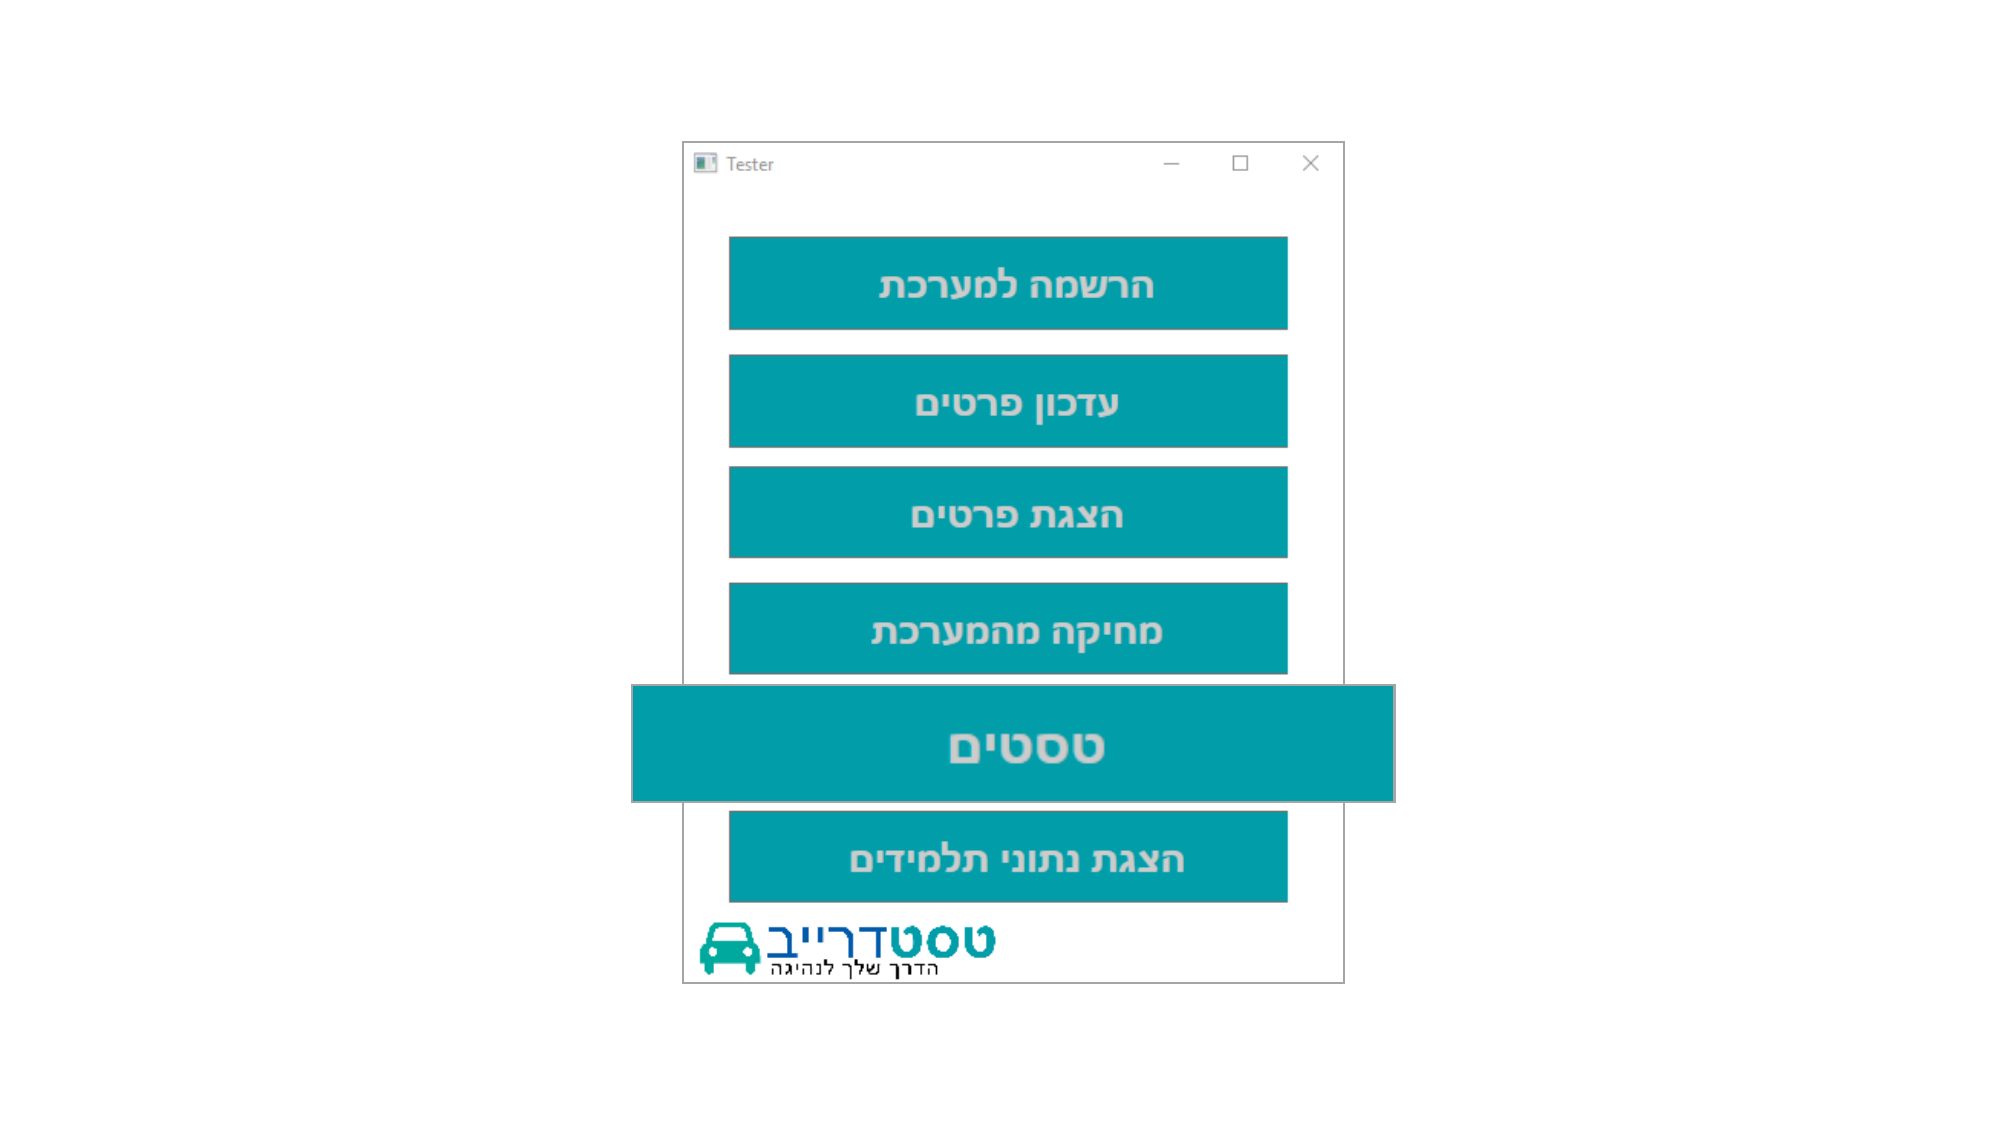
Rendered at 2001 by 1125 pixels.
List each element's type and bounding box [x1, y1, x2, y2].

picture [633, 142, 1394, 983]
